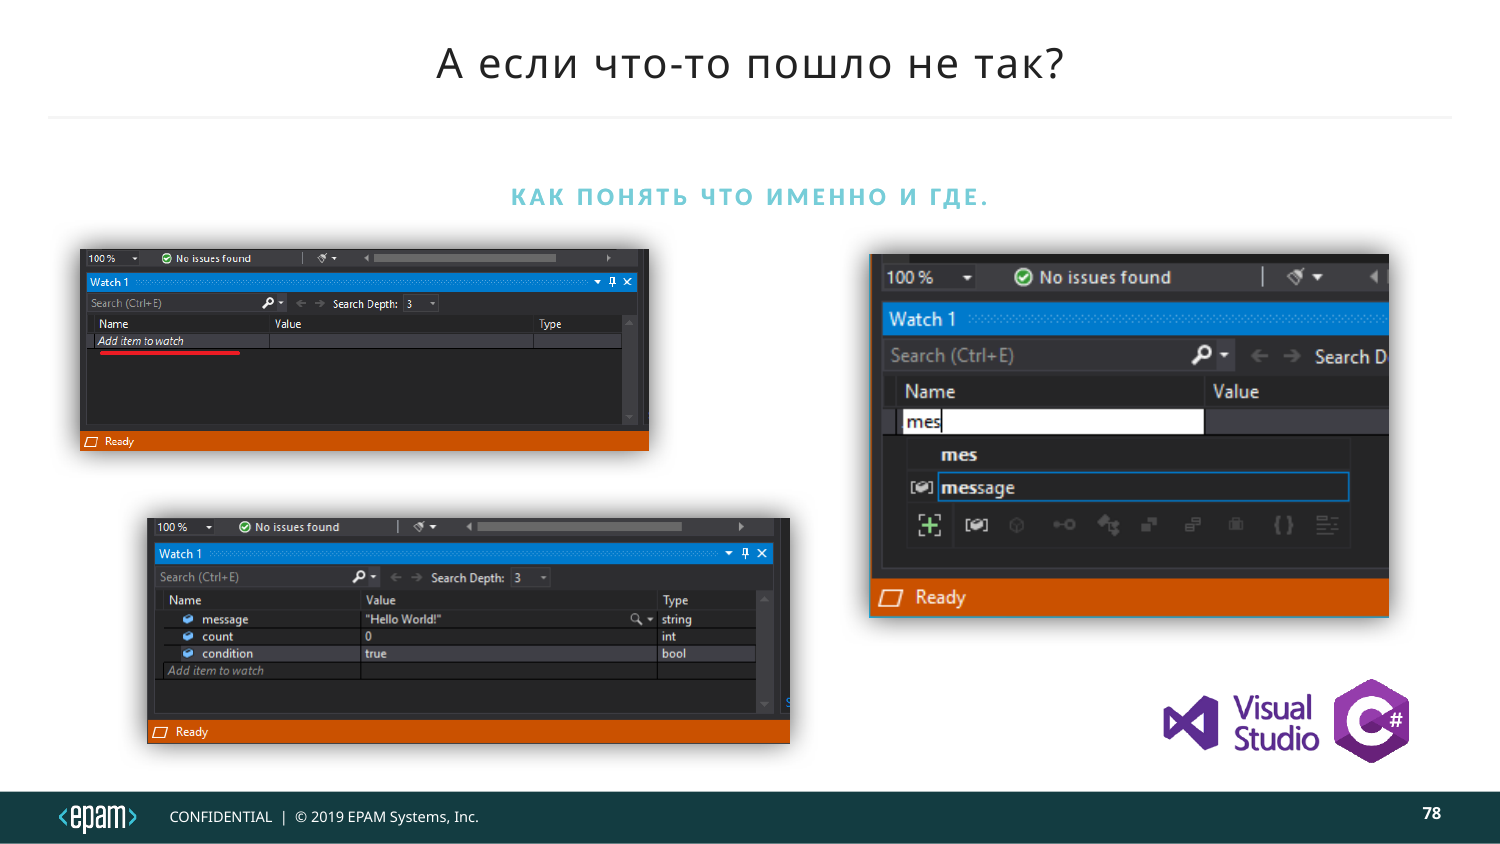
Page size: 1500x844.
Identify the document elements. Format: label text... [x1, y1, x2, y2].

picture [80, 249, 649, 451]
title А если что-то пошло не так? [59, 37, 1442, 87]
slide_number 78 [1216, 791, 1442, 844]
picture [869, 254, 1390, 618]
picture [1140, 650, 1442, 791]
picture [147, 518, 790, 744]
text_box Как понять что именно и где. [58, 177, 1442, 234]
